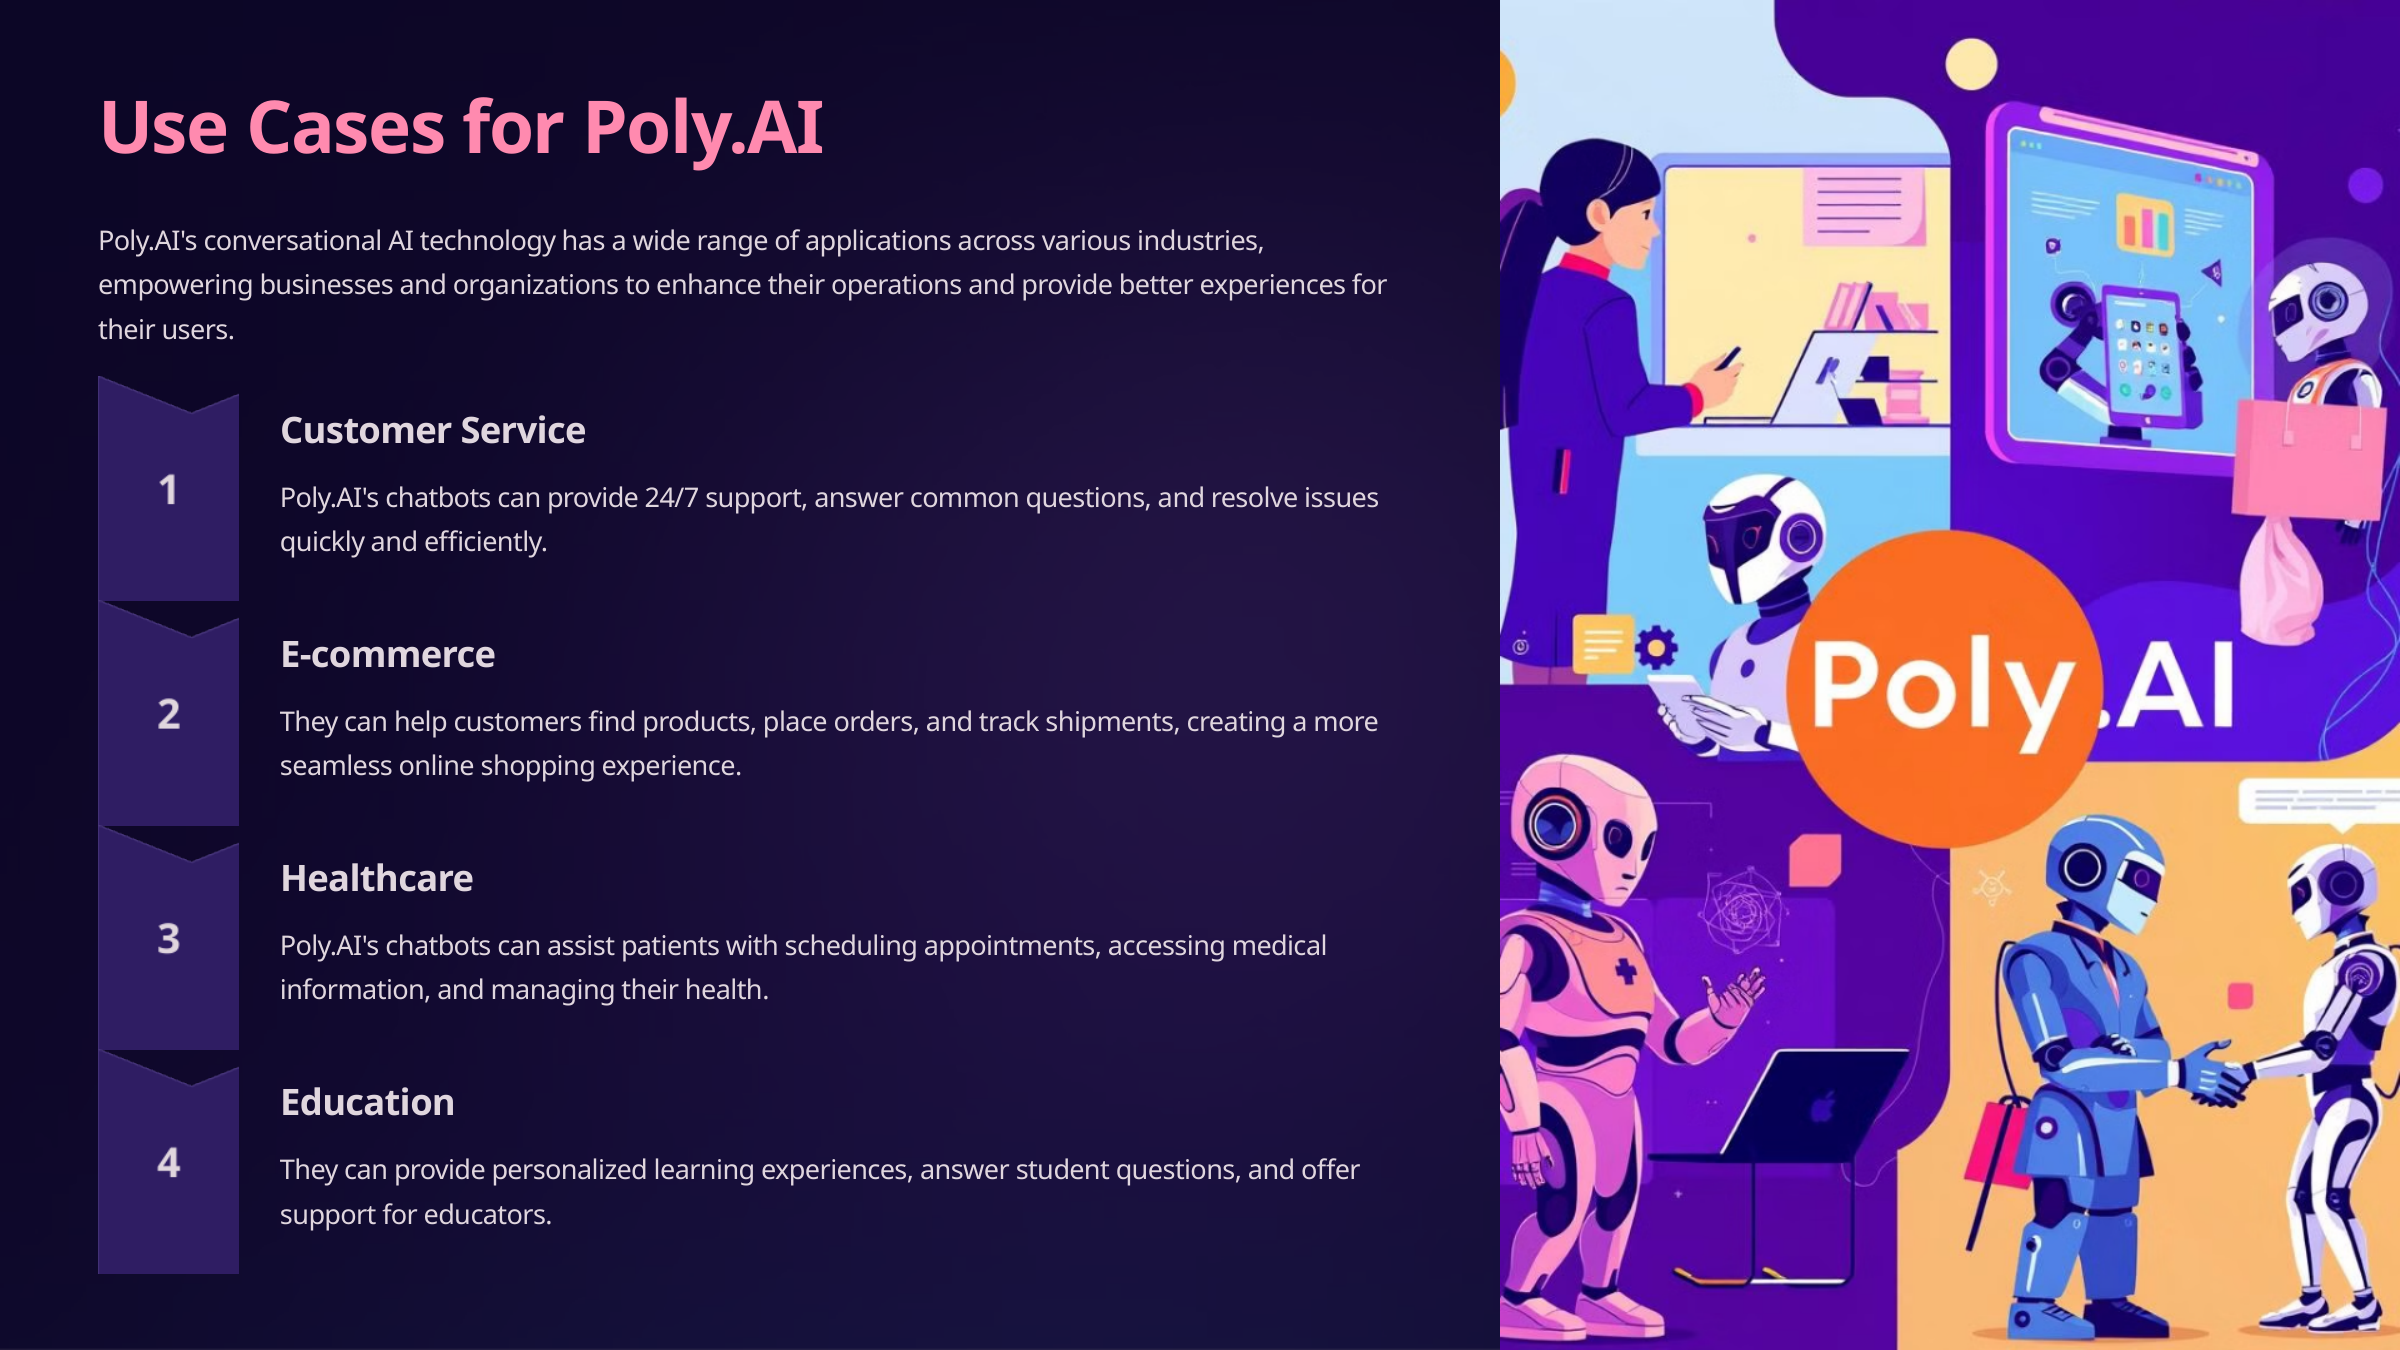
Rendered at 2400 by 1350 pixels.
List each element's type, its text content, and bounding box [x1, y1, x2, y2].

text_box Use Cases for Poly.AI [98, 76, 834, 169]
text_box Poly.AI's chatbots can provide 24/7 support, answer common questions, and resolve issues quickly and efficiently. [280, 467, 1402, 558]
text_box Poly.AI's conversational AI technology has a wide range of applications across various industries, empowering businesses and organizations to enhance their operations and provide better experiences for their users. [98, 210, 1402, 346]
text_box Education [280, 1077, 648, 1124]
picture [97, 376, 239, 1274]
picture [1499, 0, 2400, 1350]
text_box E-commerce [280, 628, 648, 675]
text_box Customer Service [280, 404, 648, 451]
text_box They can provide personalized learning experiences, answer student questions, and offer support for educators. [280, 1140, 1402, 1230]
text_box Poly.AI's chatbots can assist patients with scheduling appointments, accessing medical information, and managing their health. [280, 915, 1402, 1006]
text_box They can help customers find products, place orders, and track shipments, creating a more seamless online shopping experience. [280, 691, 1402, 782]
text_box Healthcare [280, 853, 648, 899]
